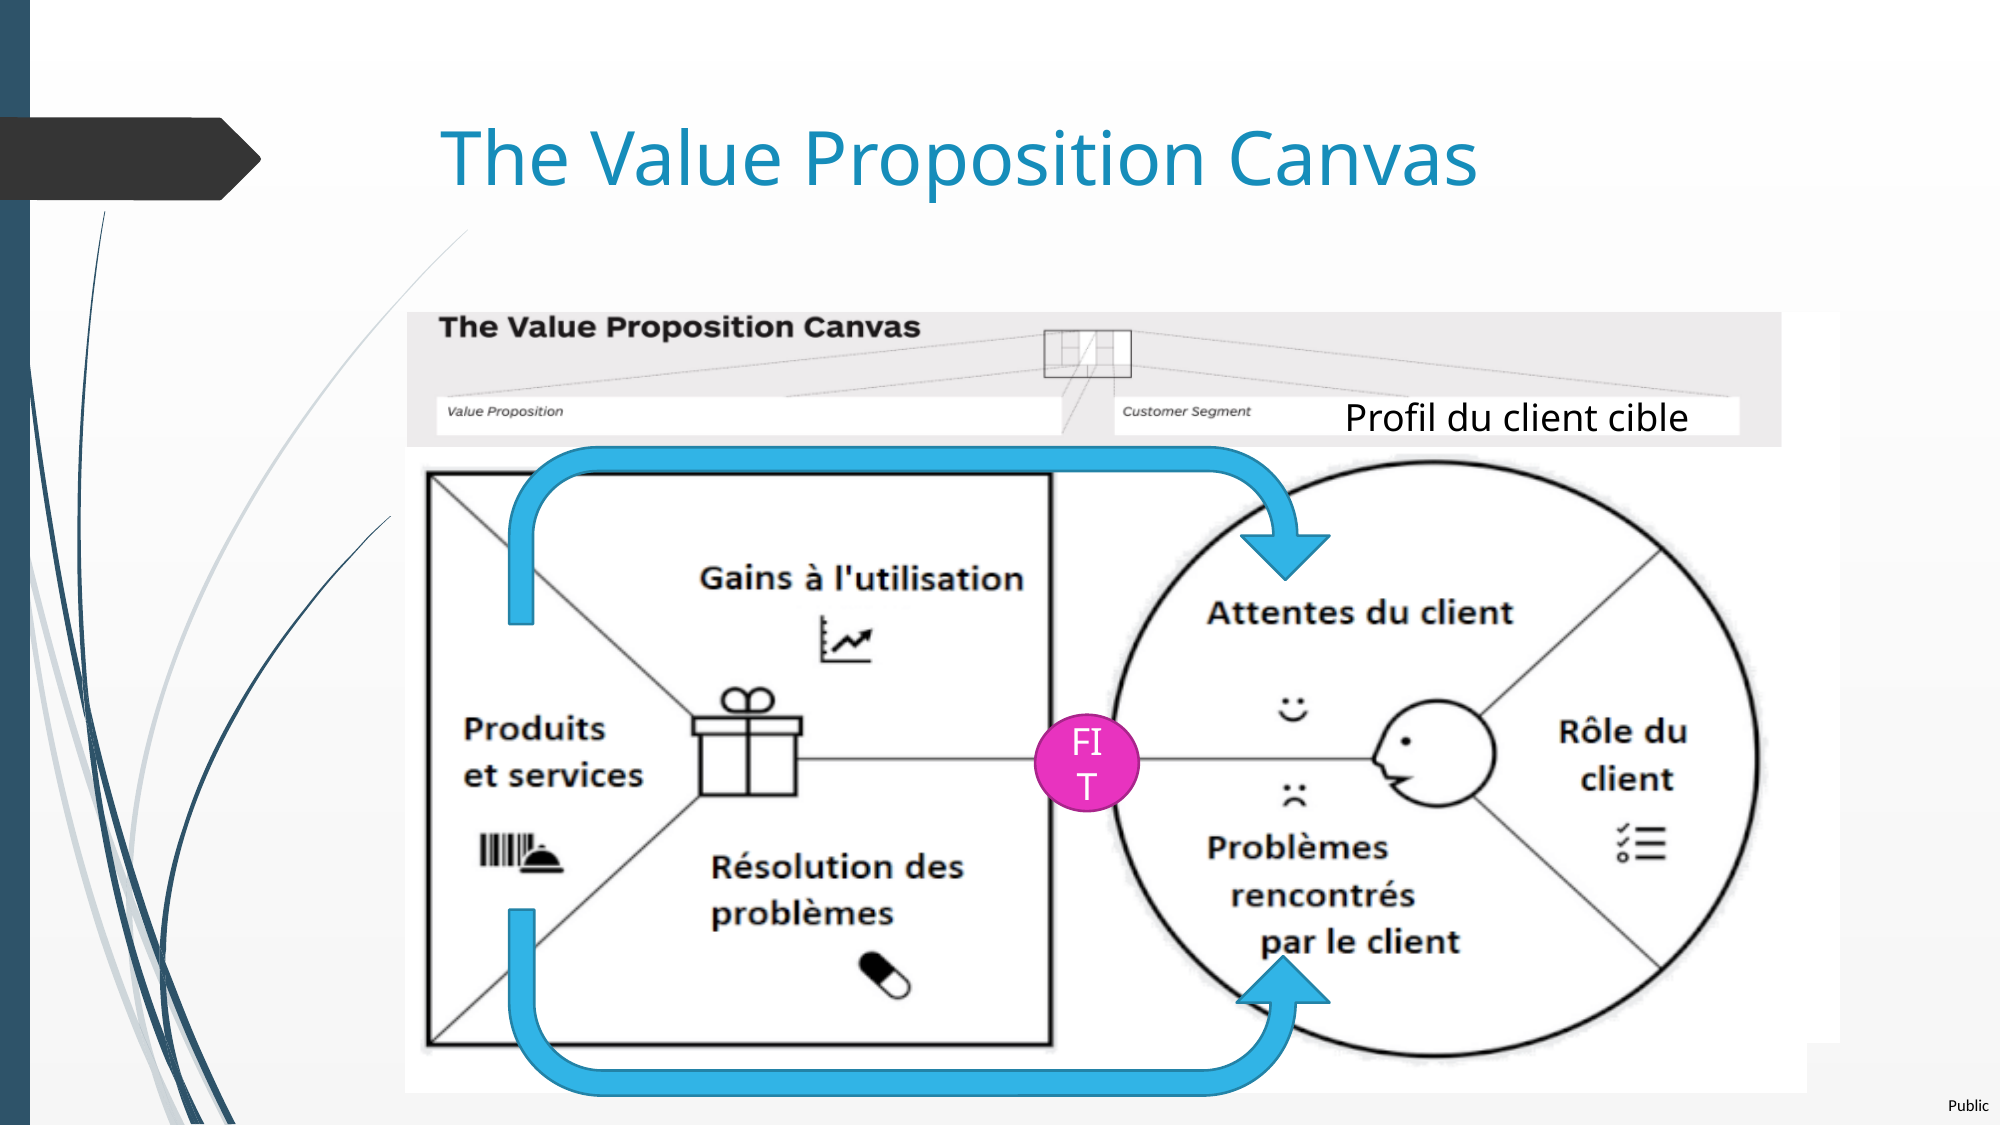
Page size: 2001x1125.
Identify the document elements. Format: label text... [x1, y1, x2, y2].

title The Value Proposition Canvas [425, 102, 1888, 313]
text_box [404, 312, 1840, 1093]
